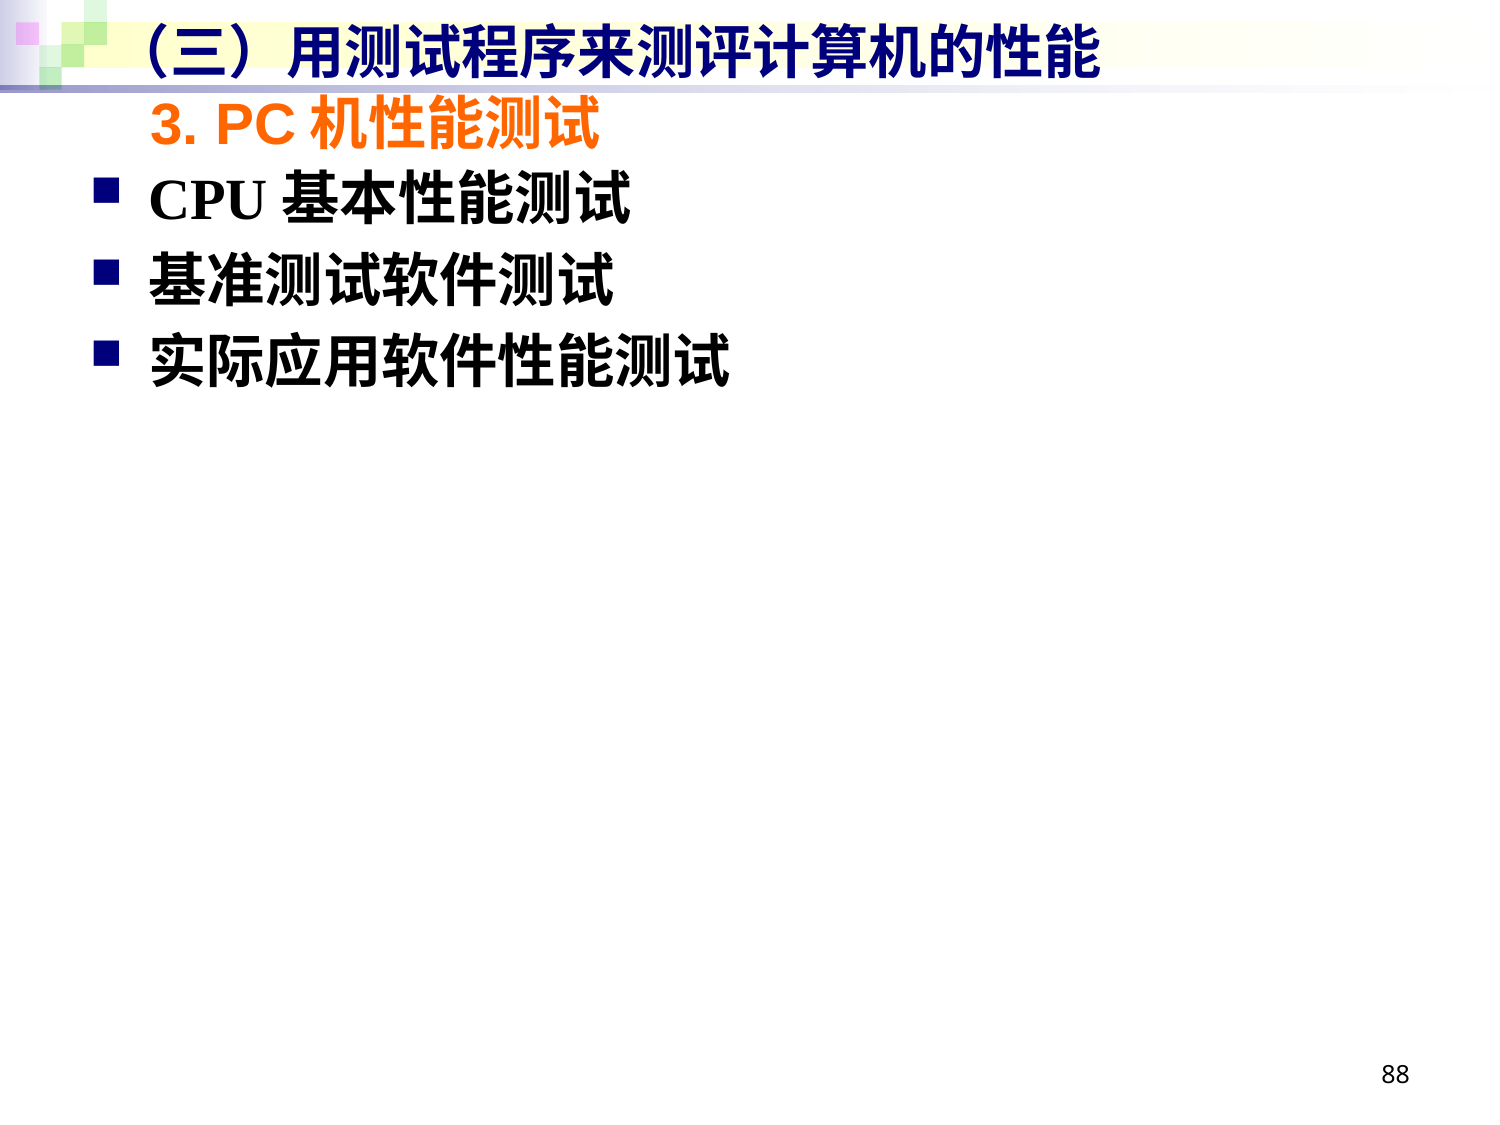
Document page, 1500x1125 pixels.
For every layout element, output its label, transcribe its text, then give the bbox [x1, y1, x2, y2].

title （三）用测试程序来测评计算机的性能 [96, 6, 1448, 94]
text_box 3. PC机性能测试 [135, 78, 1459, 164]
list CPU基本性能测试 基准测试软件测试 实际应用软件性能测试 [74, 153, 1448, 1107]
